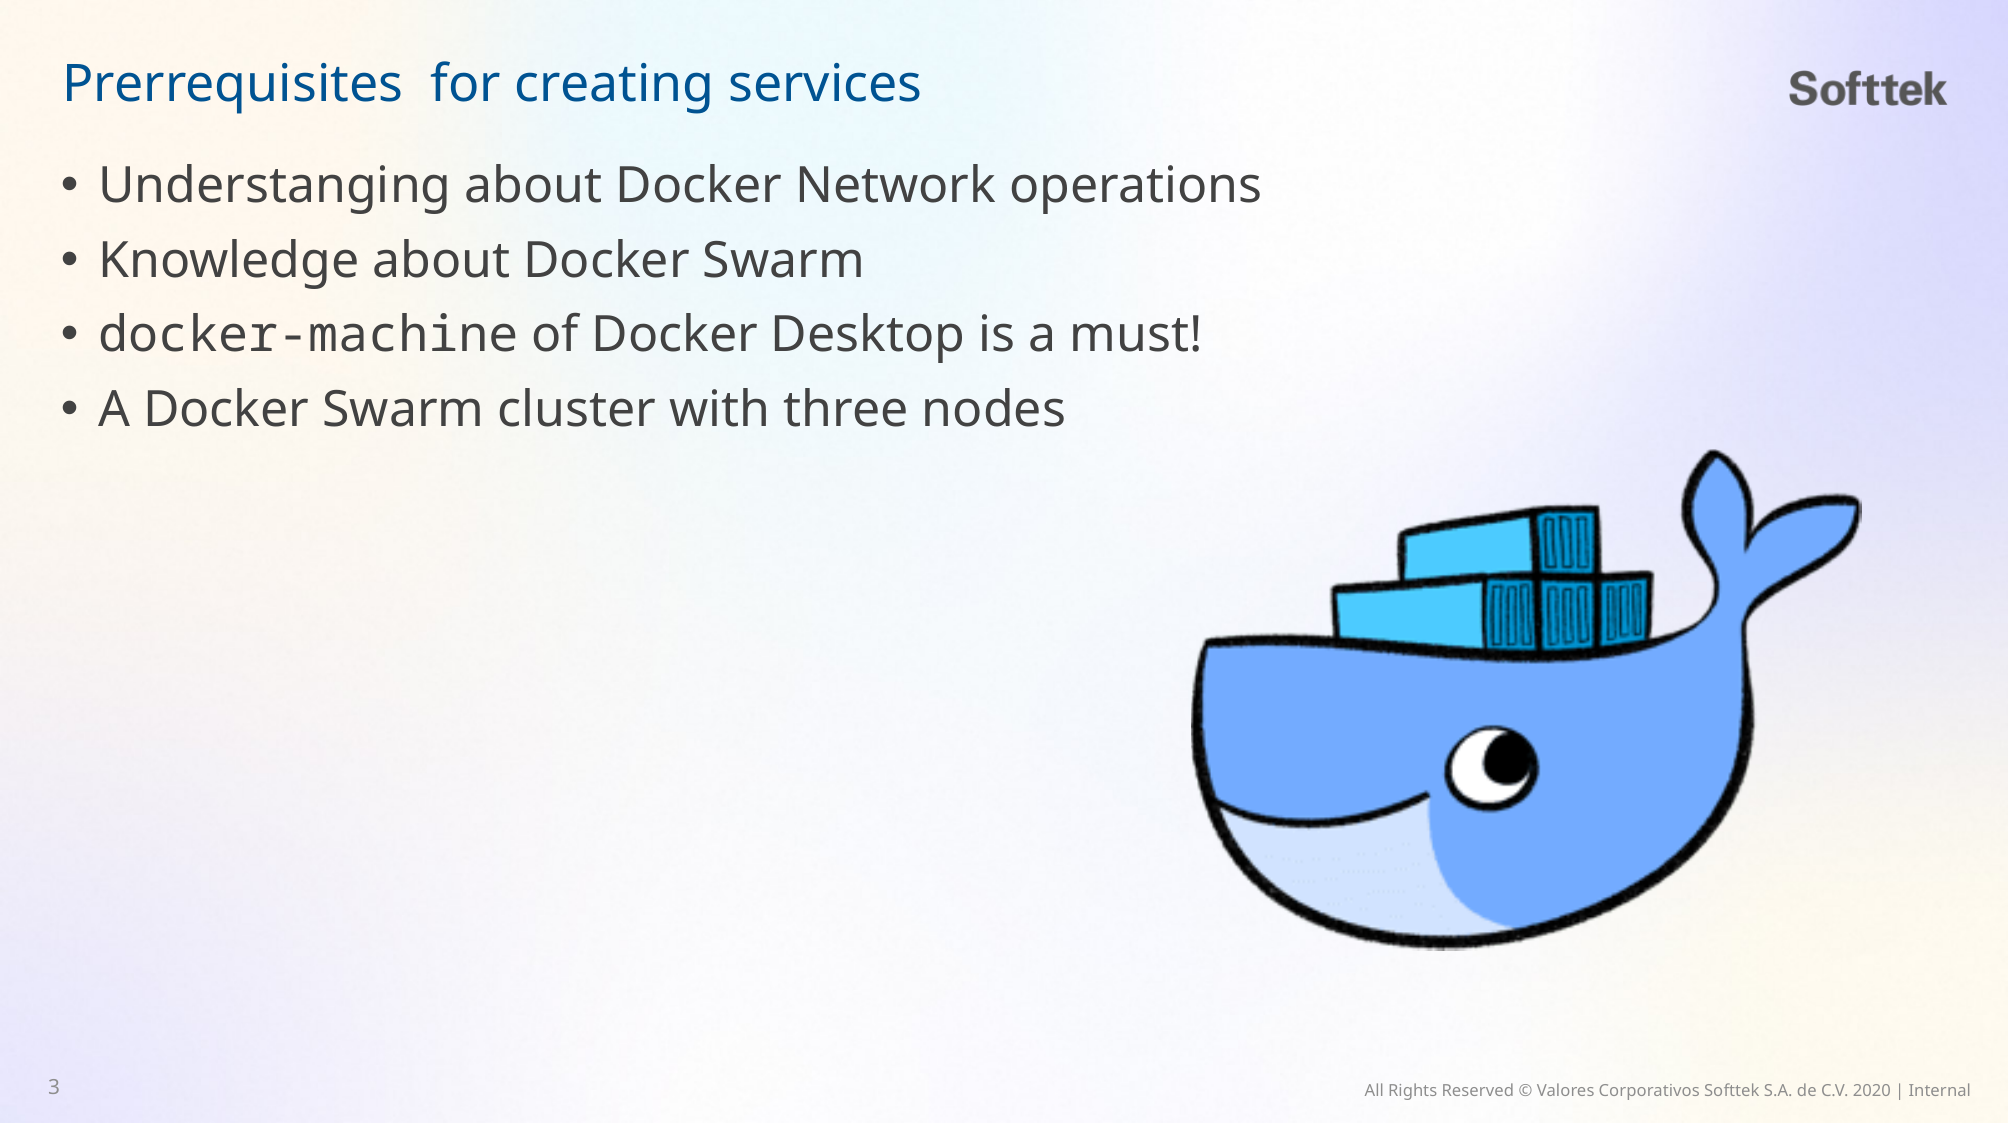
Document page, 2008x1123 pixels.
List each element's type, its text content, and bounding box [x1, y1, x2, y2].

list Understanging about Docker Network operations Knowledge about Docker Swarm docker-machine of Docker Desktop is a must! A Docker Swarm cluster with three nodes [46, 151, 1964, 1058]
title Prerrequisites for creating services [47, 47, 1757, 122]
picture [0, 0, 2008, 1123]
